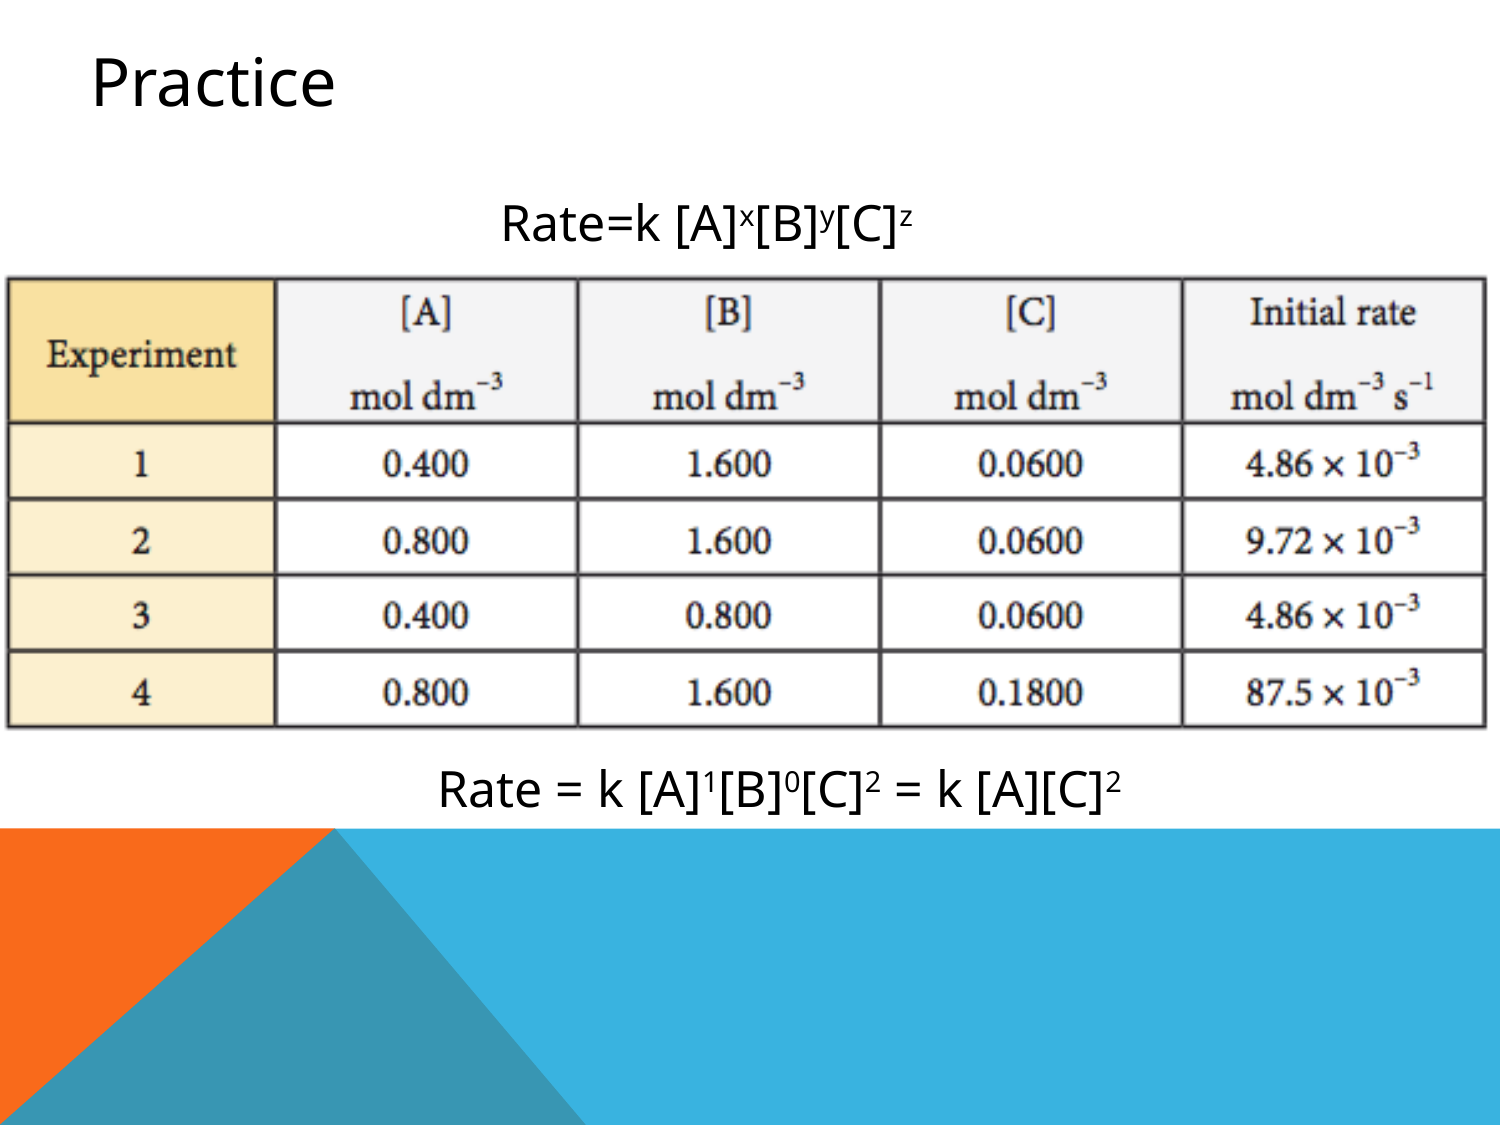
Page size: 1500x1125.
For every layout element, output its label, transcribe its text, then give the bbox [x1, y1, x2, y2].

picture [0, 270, 1490, 745]
text_box Practice [75, 32, 352, 127]
text_box Rate=k [A]x[B]y[C]z [486, 184, 994, 260]
text_box Rate = k [A]1[B]0[C]2 = k [A][C]2 [422, 752, 1148, 825]
